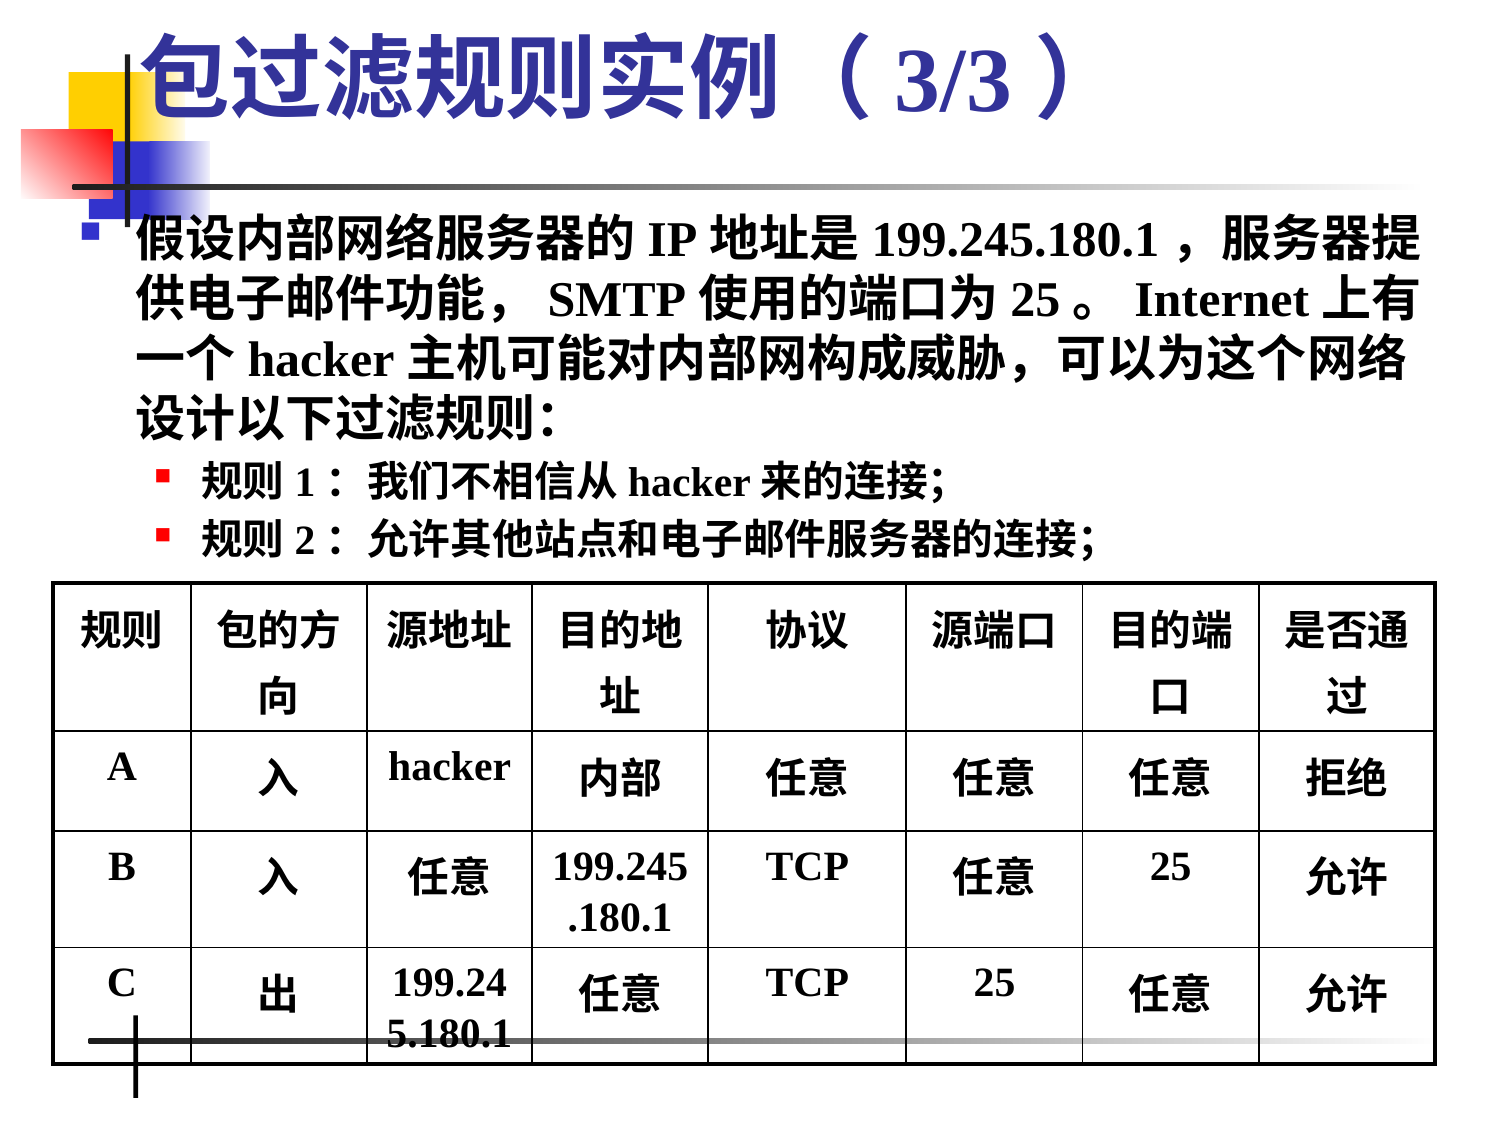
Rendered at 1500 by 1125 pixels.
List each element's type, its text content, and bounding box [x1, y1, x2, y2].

table_cell C [55, 948, 190, 1062]
table_header 是否通过 [1260, 585, 1433, 730]
table_header 源端口 [907, 585, 1082, 730]
table_cell 允许 [1260, 948, 1433, 1062]
table_cell TCP [709, 832, 905, 947]
table_cell hacker [368, 732, 531, 830]
table_cell 任意 [533, 948, 707, 1062]
table_cell 任意 [907, 832, 1082, 947]
title 包过滤规则实例（3/3） [123, 6, 1176, 138]
table_header 协议 [709, 585, 905, 730]
table_cell 拒绝 [1260, 732, 1433, 830]
table_cell 入 [192, 832, 366, 947]
table_cell 199.245.180.1 [368, 948, 531, 1062]
table_cell B [55, 832, 190, 947]
table_header 目的端口 [1083, 585, 1258, 730]
table_cell 任意 [1083, 732, 1258, 830]
table_header 目的地址 [533, 585, 707, 730]
table_header 包的方向 [192, 585, 366, 730]
table_cell 内部 [533, 732, 707, 830]
table_cell 出 [192, 948, 366, 1062]
table_cell 入 [192, 732, 366, 830]
table_cell 任意 [368, 832, 531, 947]
table_cell 任意 [1083, 948, 1258, 1062]
table_cell 允许 [1260, 832, 1433, 947]
table_cell 199.245.180.1 [533, 832, 707, 947]
table_cell 任意 [709, 732, 905, 830]
table_header 源地址 [368, 585, 531, 730]
table_cell A [55, 732, 190, 830]
table_cell TCP [709, 948, 905, 1062]
table_header 规则 [55, 585, 190, 730]
table_cell 25 [1083, 832, 1258, 947]
table_cell 25 [907, 948, 1082, 1062]
list 假设内部网络服务器的IP地址是199.245.180.1，服务器提供电子邮件功能，SMTP使用的端口为25。Internet上有一个hacker主机可能对内部网构成威胁，可以为这个网络设计以下过滤规则： 规则1：我们不相信从hacker来的连接； 规则2：允许其他站点和电子邮件服务器的连接； [64, 198, 1443, 576]
table_cell 任意 [907, 732, 1082, 830]
